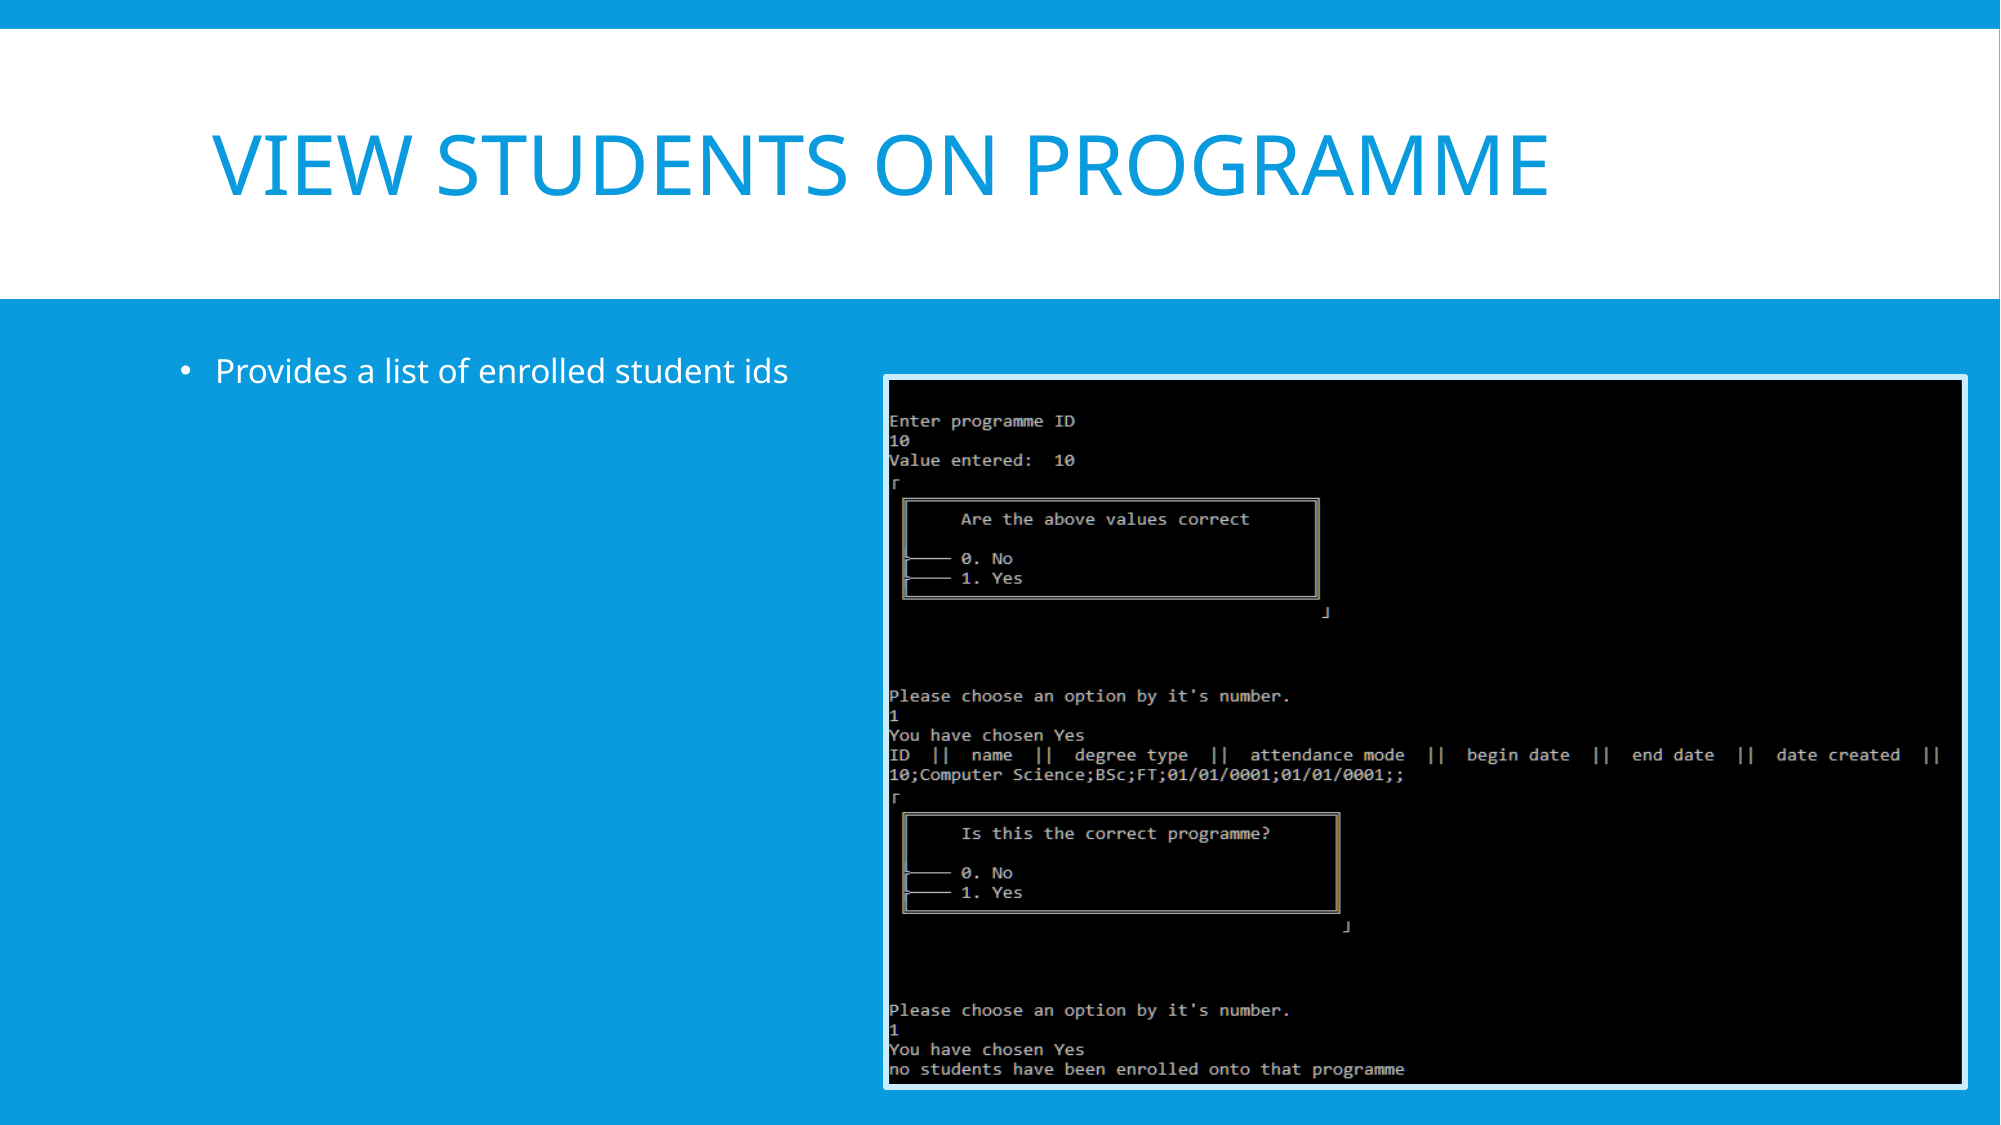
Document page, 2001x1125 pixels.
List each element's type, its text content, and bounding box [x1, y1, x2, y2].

text_box Provides a list of enrolled student ids [165, 342, 805, 398]
picture [888, 379, 1960, 1085]
title View students on programme [197, 46, 1803, 295]
